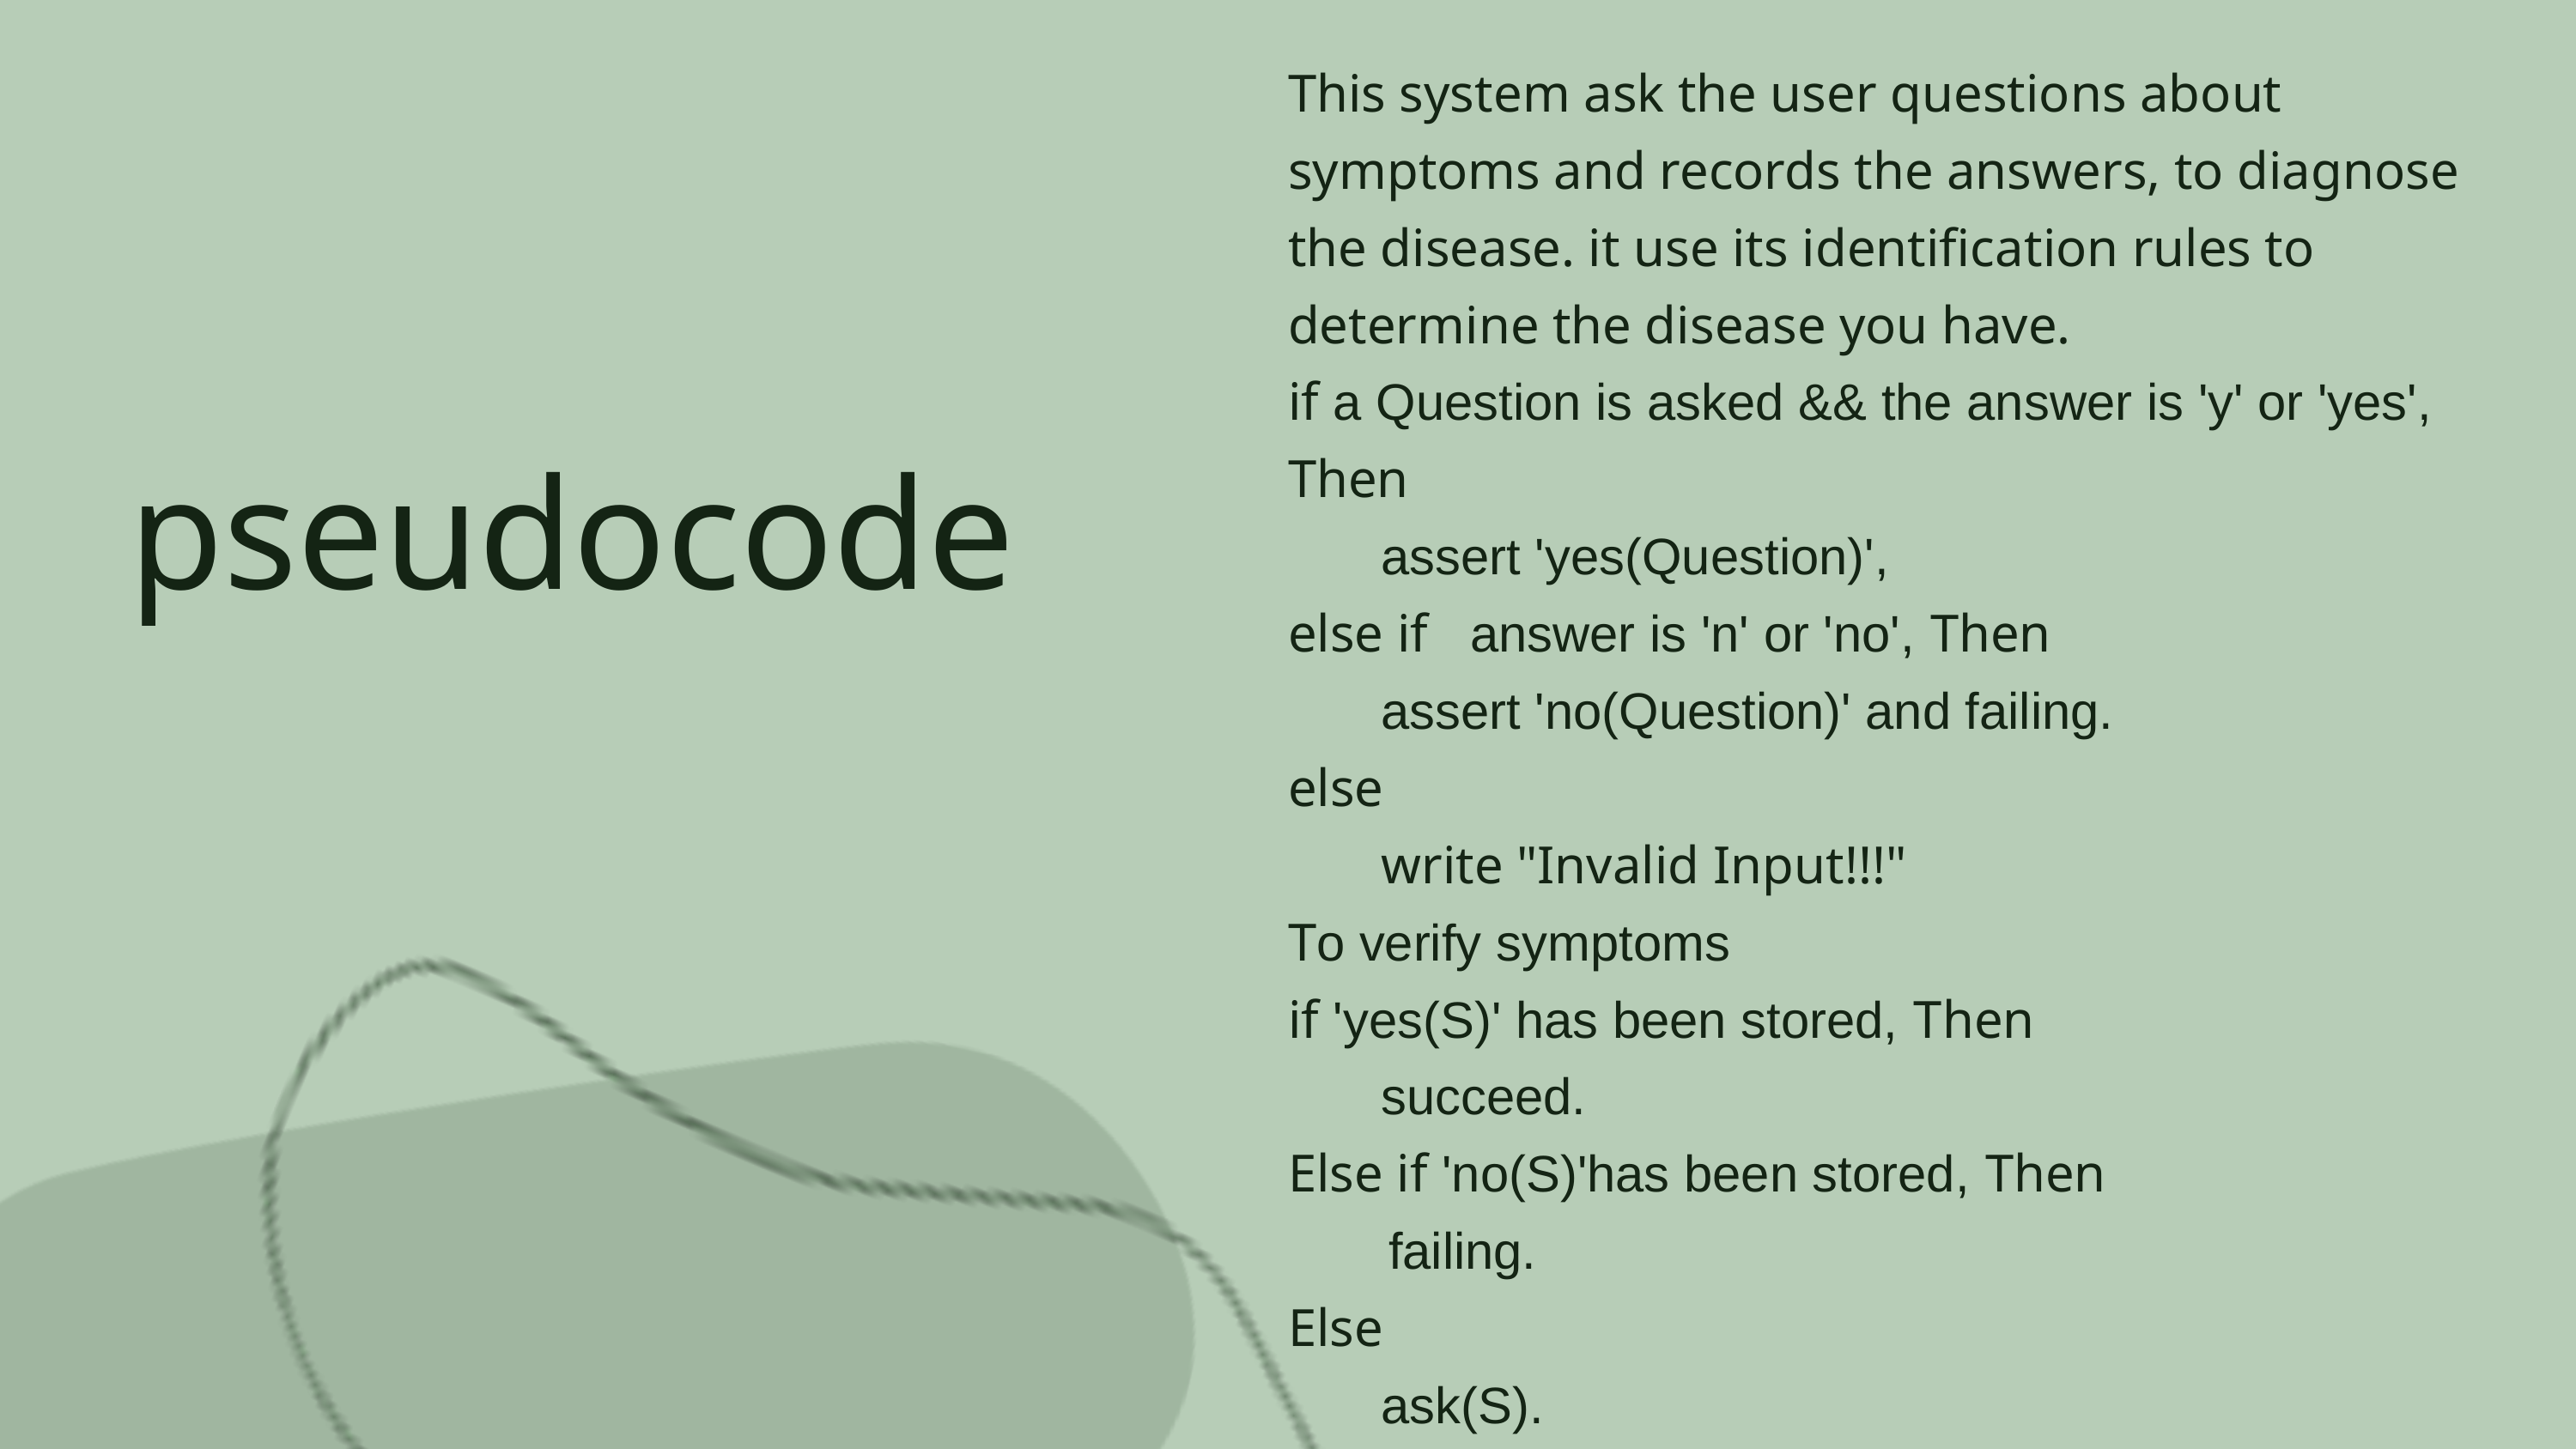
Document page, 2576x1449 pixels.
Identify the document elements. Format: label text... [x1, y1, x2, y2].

text_box pseudocode [128, 94, 1155, 621]
text_box This system ask the user questions about symptoms and records the answers, to diagnose the disease. it use its identification rules to determine the disease you have. if a Question is asked && the answer is 'y' or 'yes', Then assert 'yes(Question)', else if answer is 'n' or 'no', Then assert 'no(Question)' and failing. else write "Invalid Input!!!" To verify symptoms if 'yes(S)' has been stored, Then succeed. Else if 'no(S)'has been stored, Then failing. Else ask(S). [1287, 45, 2483, 1449]
picture [0, 812, 1592, 1449]
